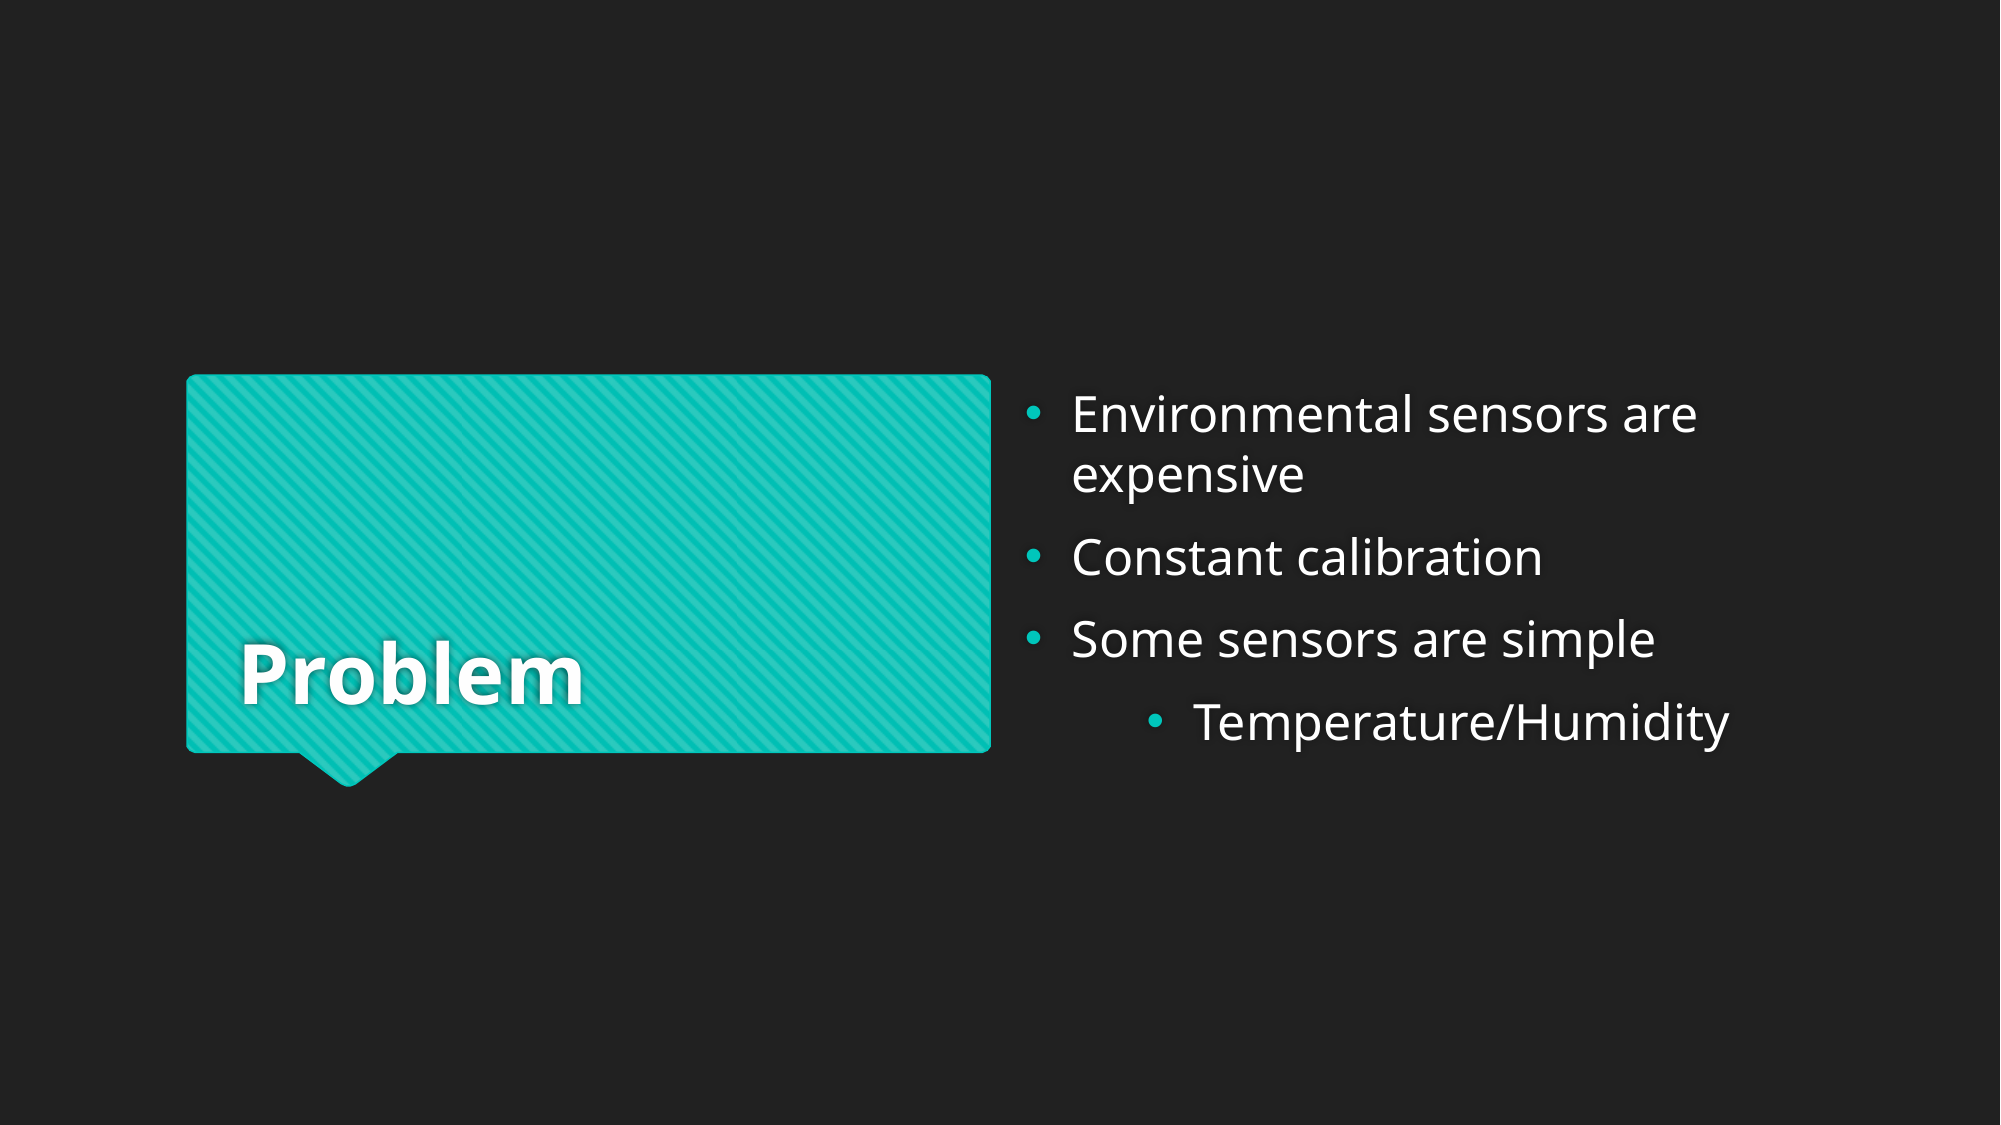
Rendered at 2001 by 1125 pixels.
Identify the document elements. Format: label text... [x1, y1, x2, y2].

title Problem [222, 399, 942, 729]
list Environmental sensors are expensive Constant calibration Some sensors are simple Temperature/Humidity [1009, 375, 1811, 752]
